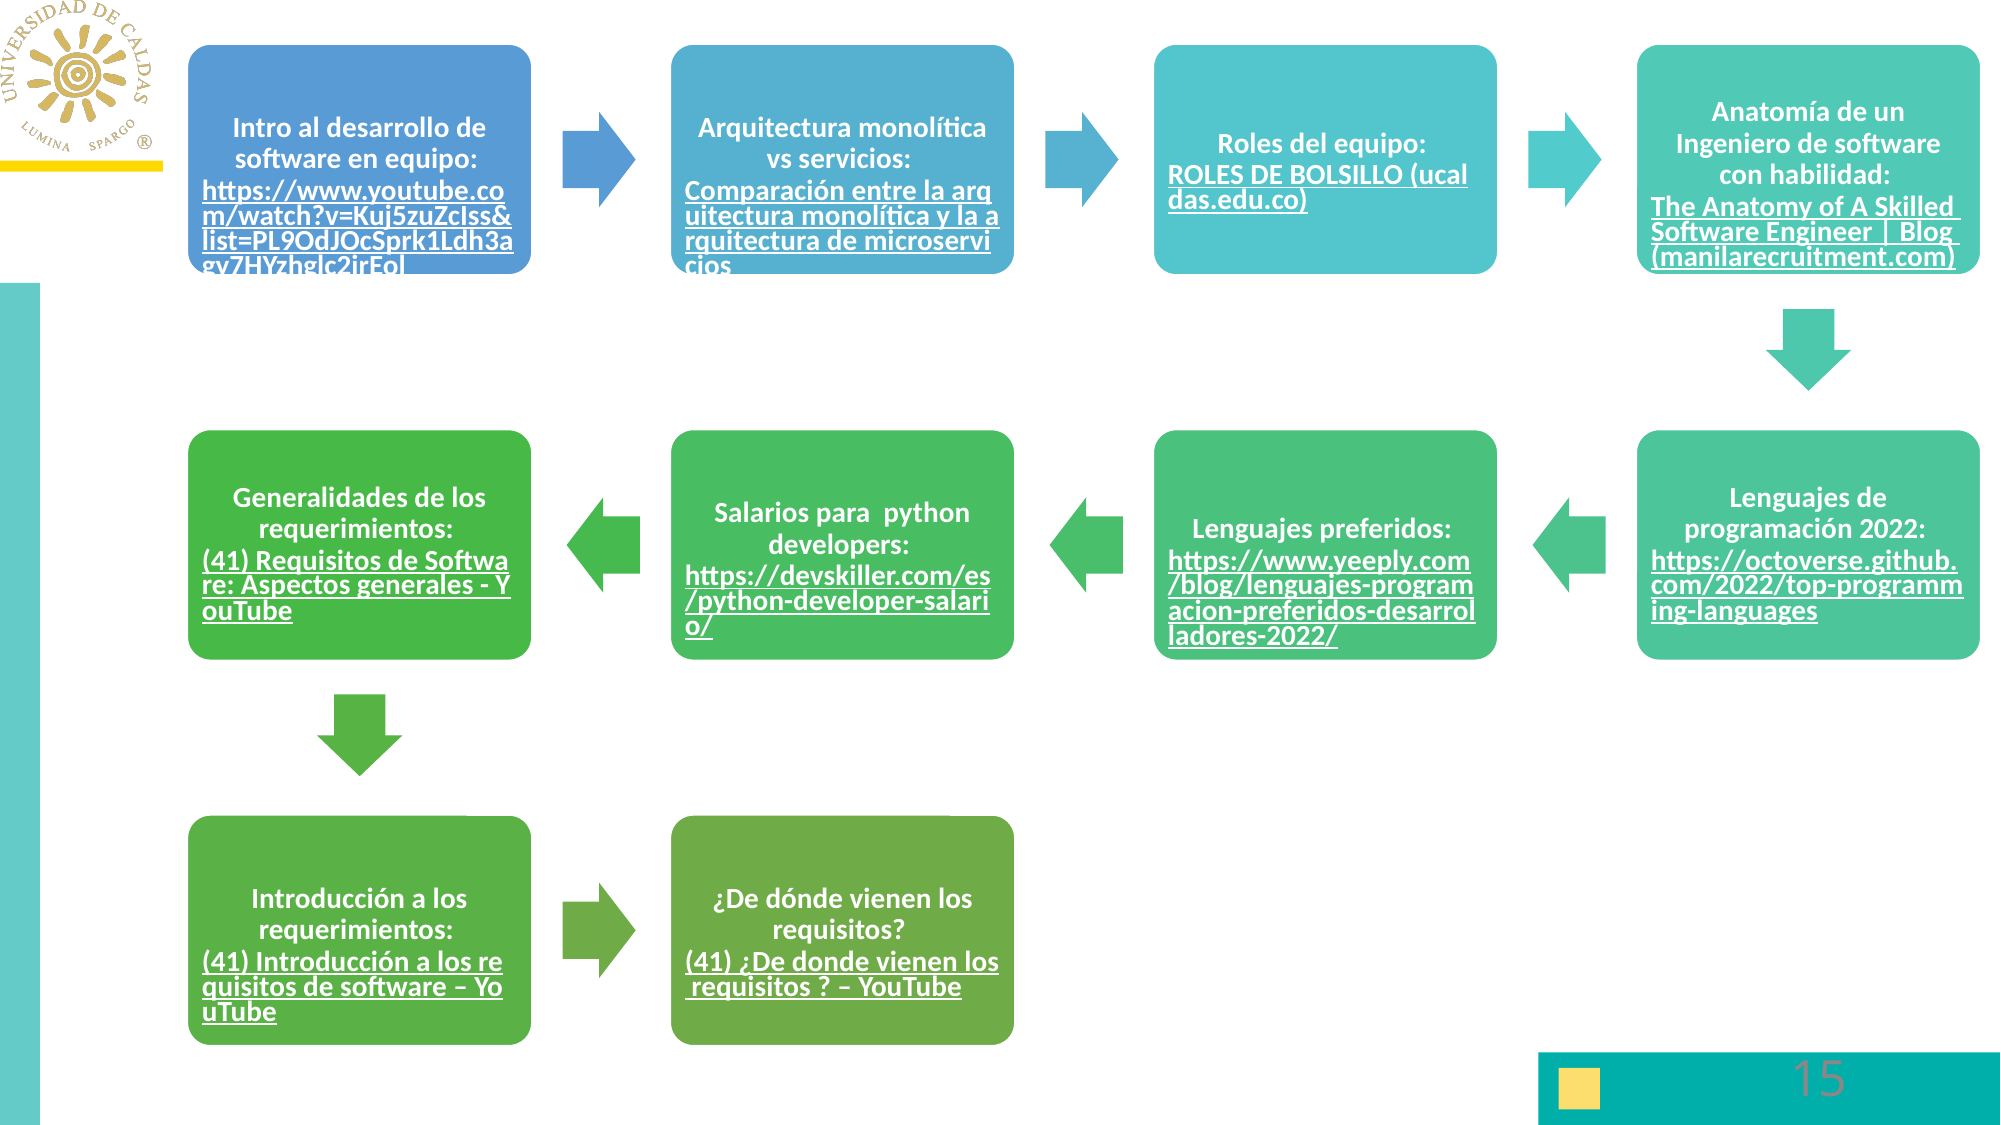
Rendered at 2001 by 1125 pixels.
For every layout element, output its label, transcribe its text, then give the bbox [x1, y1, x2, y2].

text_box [186, 43, 1982, 1047]
slide_number ‹#› [1412, 1054, 1863, 1125]
picture [0, 0, 152, 152]
